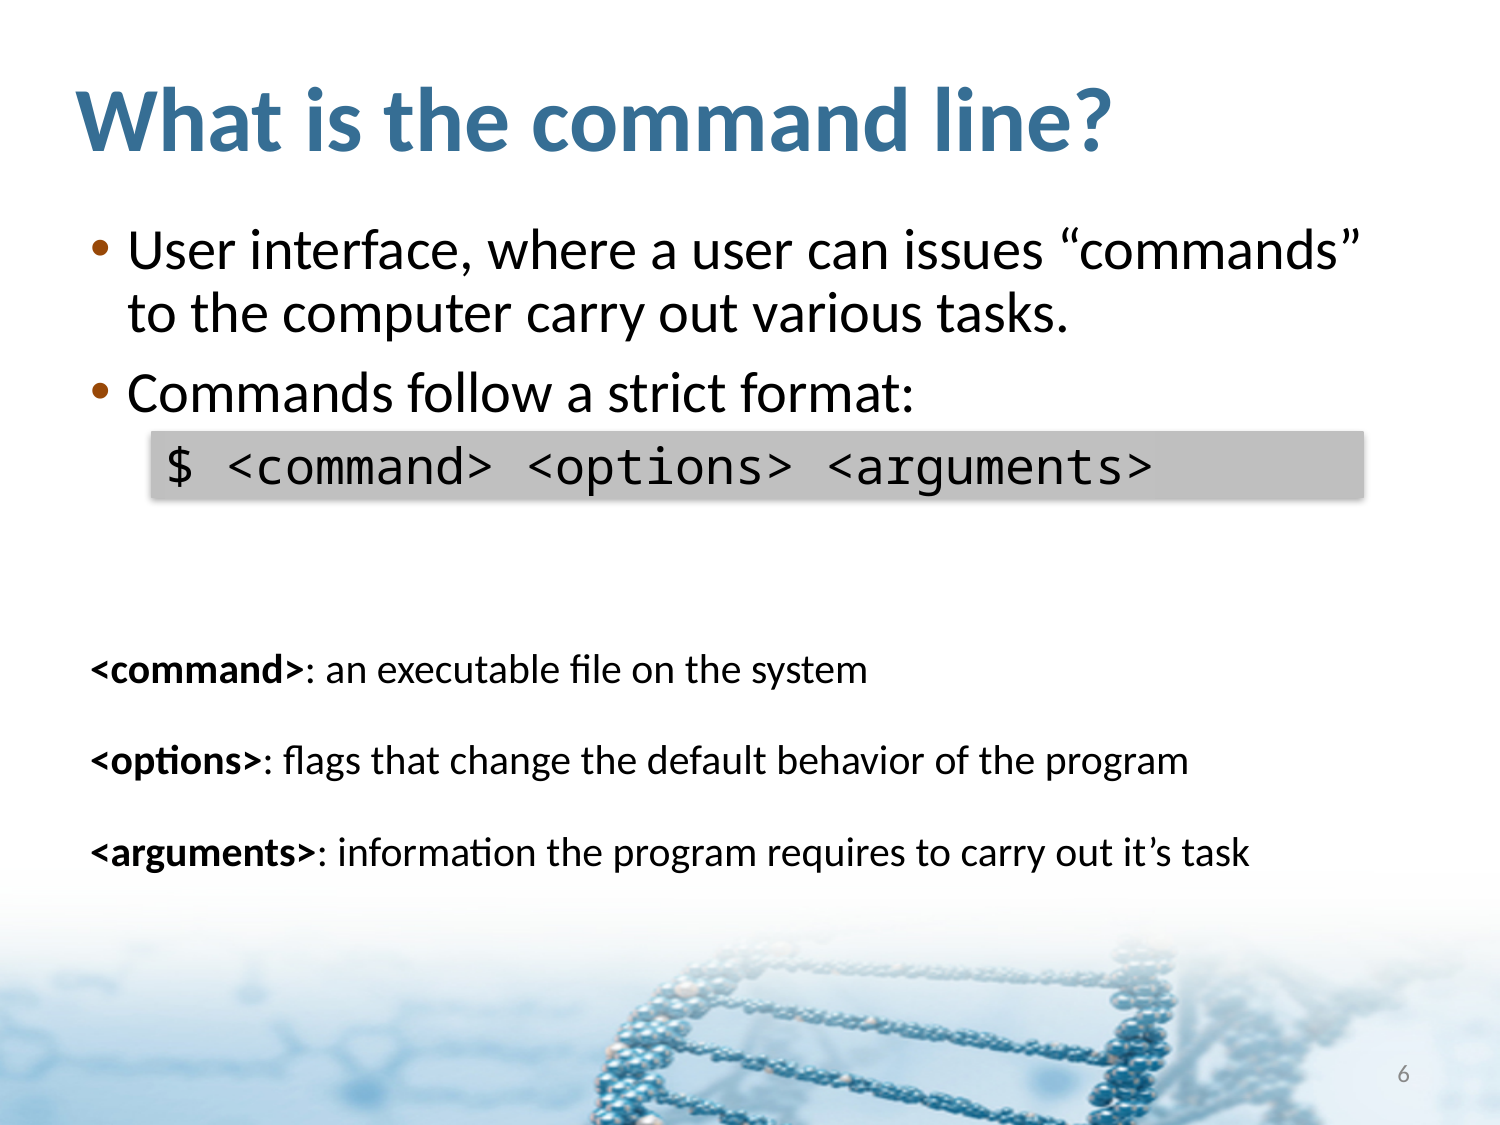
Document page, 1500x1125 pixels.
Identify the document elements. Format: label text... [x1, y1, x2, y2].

list User interface, where a user can issues “commands” to the computer carry out various tasks. Commands follow a strict format: $ <command> <options> <arguments> <command>: an executable file on the system <options>: flags that change the default behavior of the program <arguments>: information the program requires to carry out it’s task [75, 211, 1425, 998]
picture [0, 862, 1500, 1125]
slide_number 6 [1074, 1042, 1425, 1103]
title What is the command line? [60, 20, 1455, 209]
